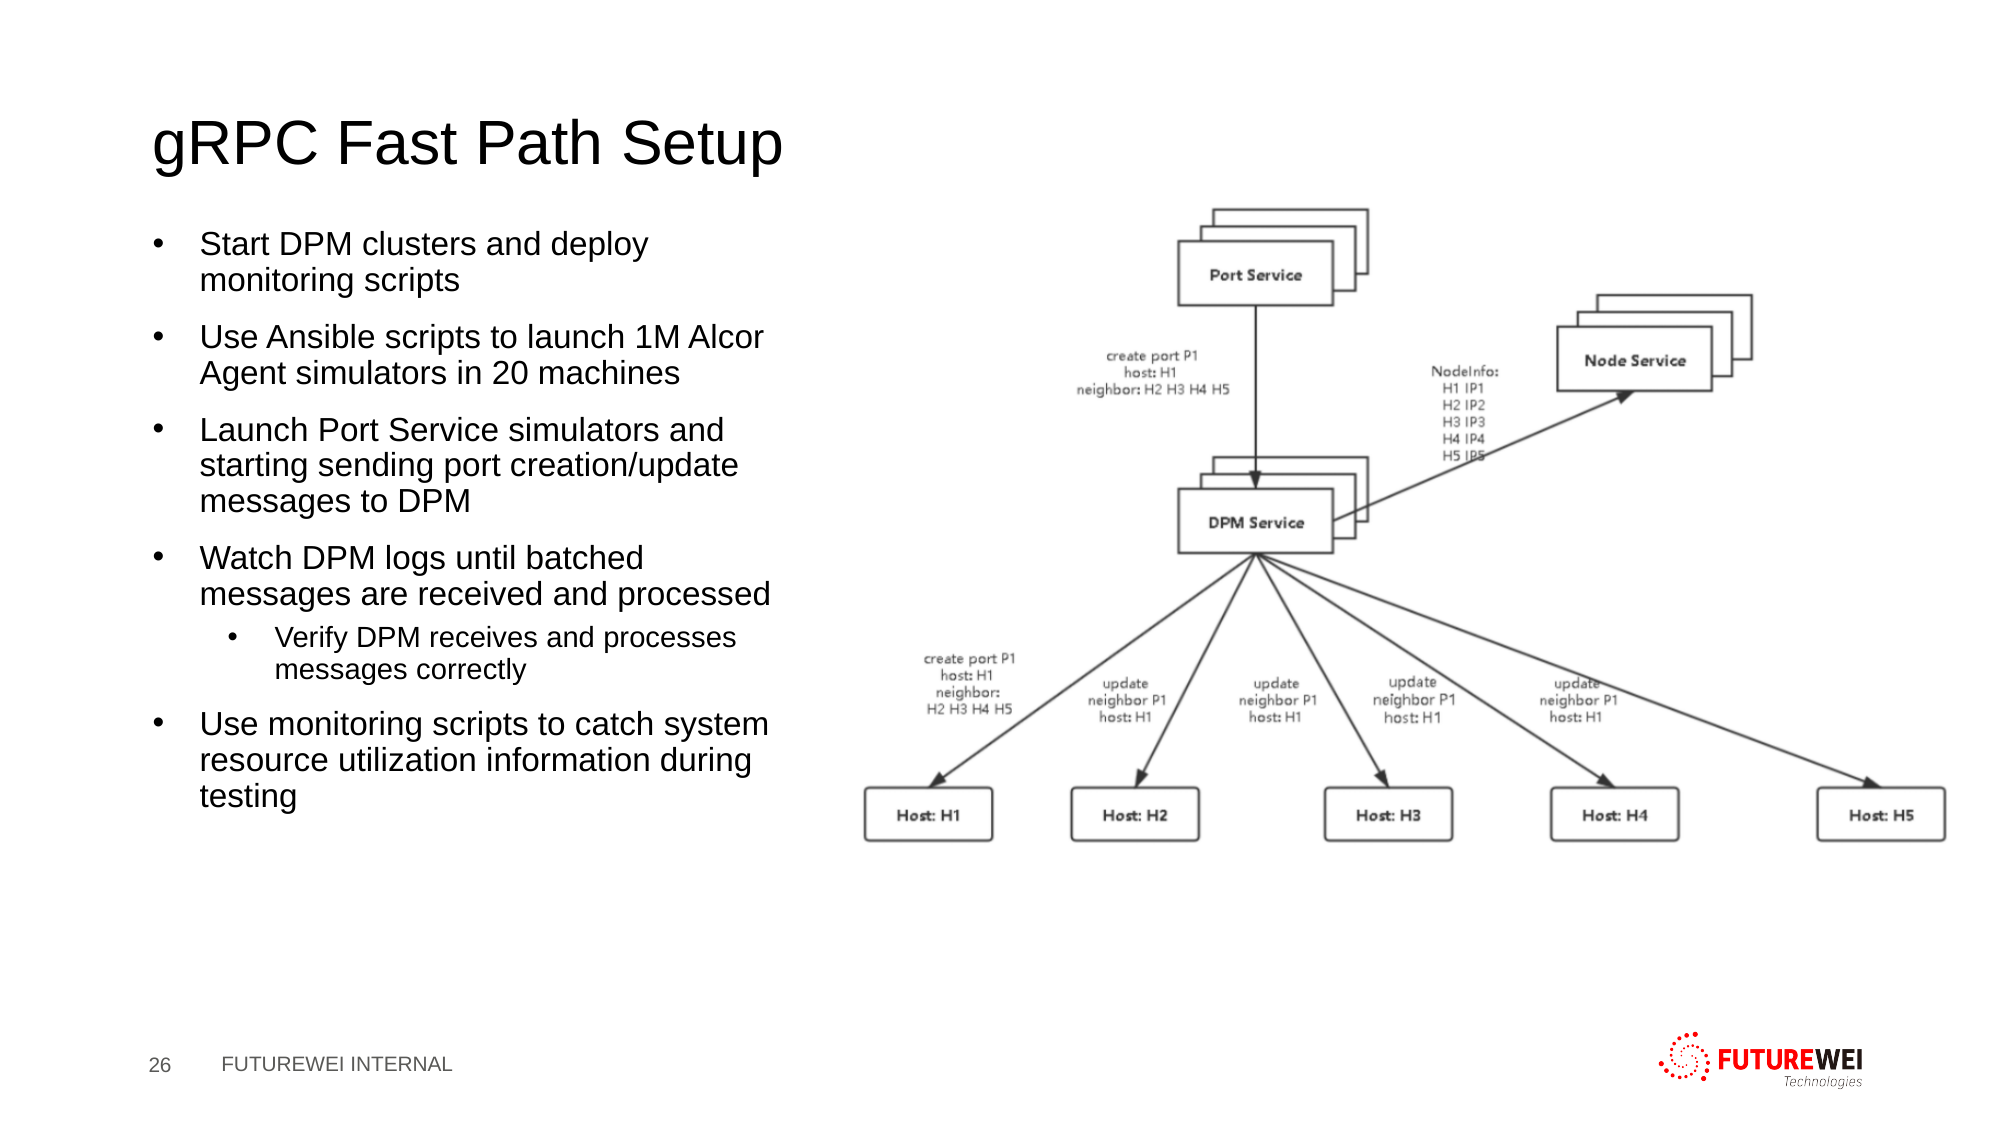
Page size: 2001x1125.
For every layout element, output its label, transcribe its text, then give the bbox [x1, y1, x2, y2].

slide_number 26 [117, 1039, 203, 1089]
list Start DPM clusters and deploy monitoring scripts Use Ansible scripts to launch 1M Alcor Agent simulators in 20 machines Launch Port Service simulators and starting sending port creation/update messages to DPM Watch DPM logs until batched messages are received and processed Verify DPM receives and processes messages correctly Use monitoring scripts to catch system resource utilization information during testing [137, 219, 791, 963]
picture [828, 200, 1983, 871]
footer FUTUREWEI INTERNAL [206, 1039, 882, 1088]
picture [1638, 1011, 1882, 1102]
title gRPC Fast Path Setup [137, 75, 813, 186]
